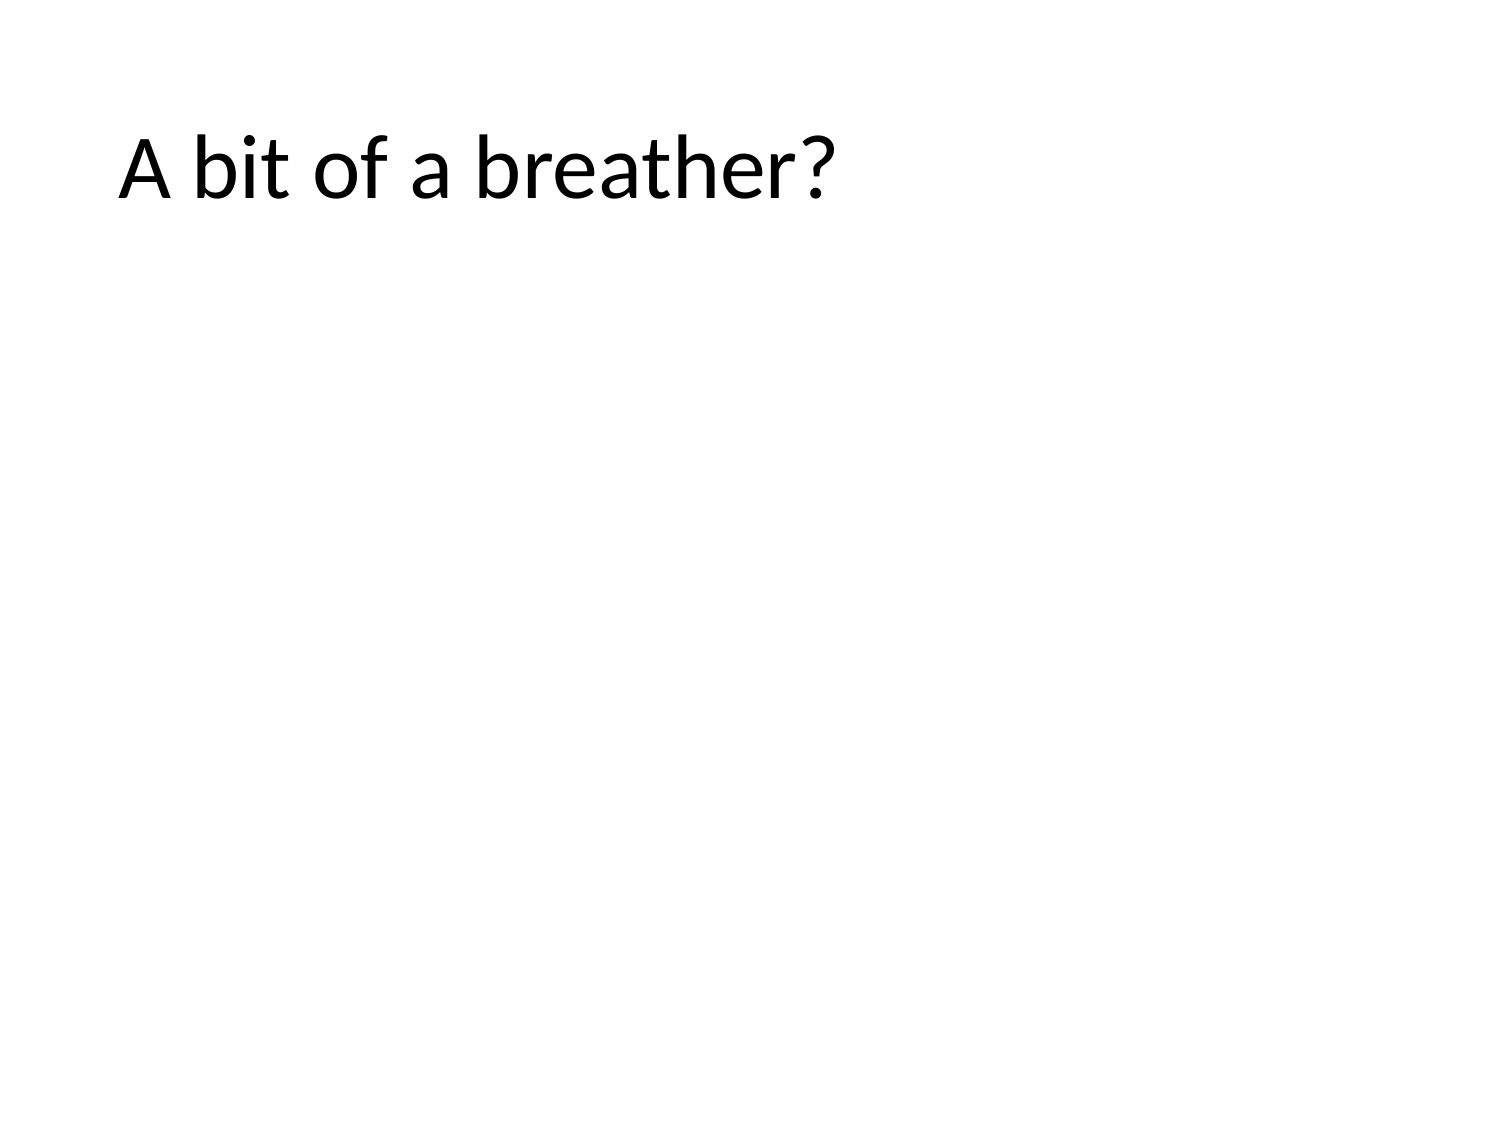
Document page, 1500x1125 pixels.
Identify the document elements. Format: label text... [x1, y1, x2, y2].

title A bit of a breather? [103, 59, 1397, 278]
